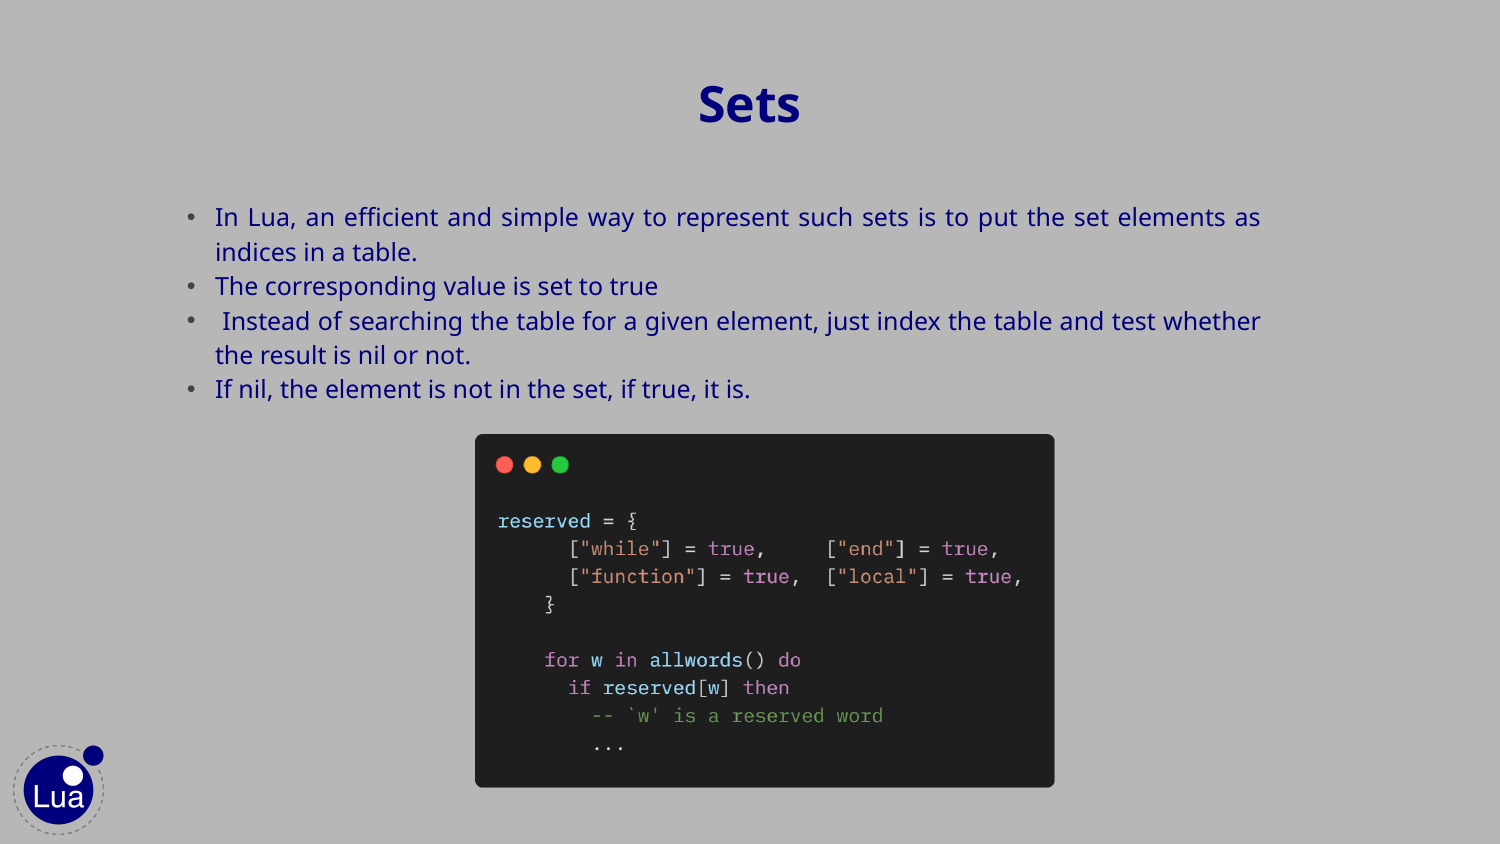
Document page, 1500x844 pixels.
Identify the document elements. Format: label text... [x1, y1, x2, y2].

title Sets [322, 57, 1178, 214]
picture [397, 355, 1132, 844]
list In Lua, an efficient and simple way to represent such sets is to put the set elements as indices in a table. The corresponding value is set to true Instead of searching the table for a given element, just index the table and test whether the result is nil or not. If nil, the element is not in the set, if true, it is. [142, 152, 1278, 436]
picture [13, 745, 104, 835]
